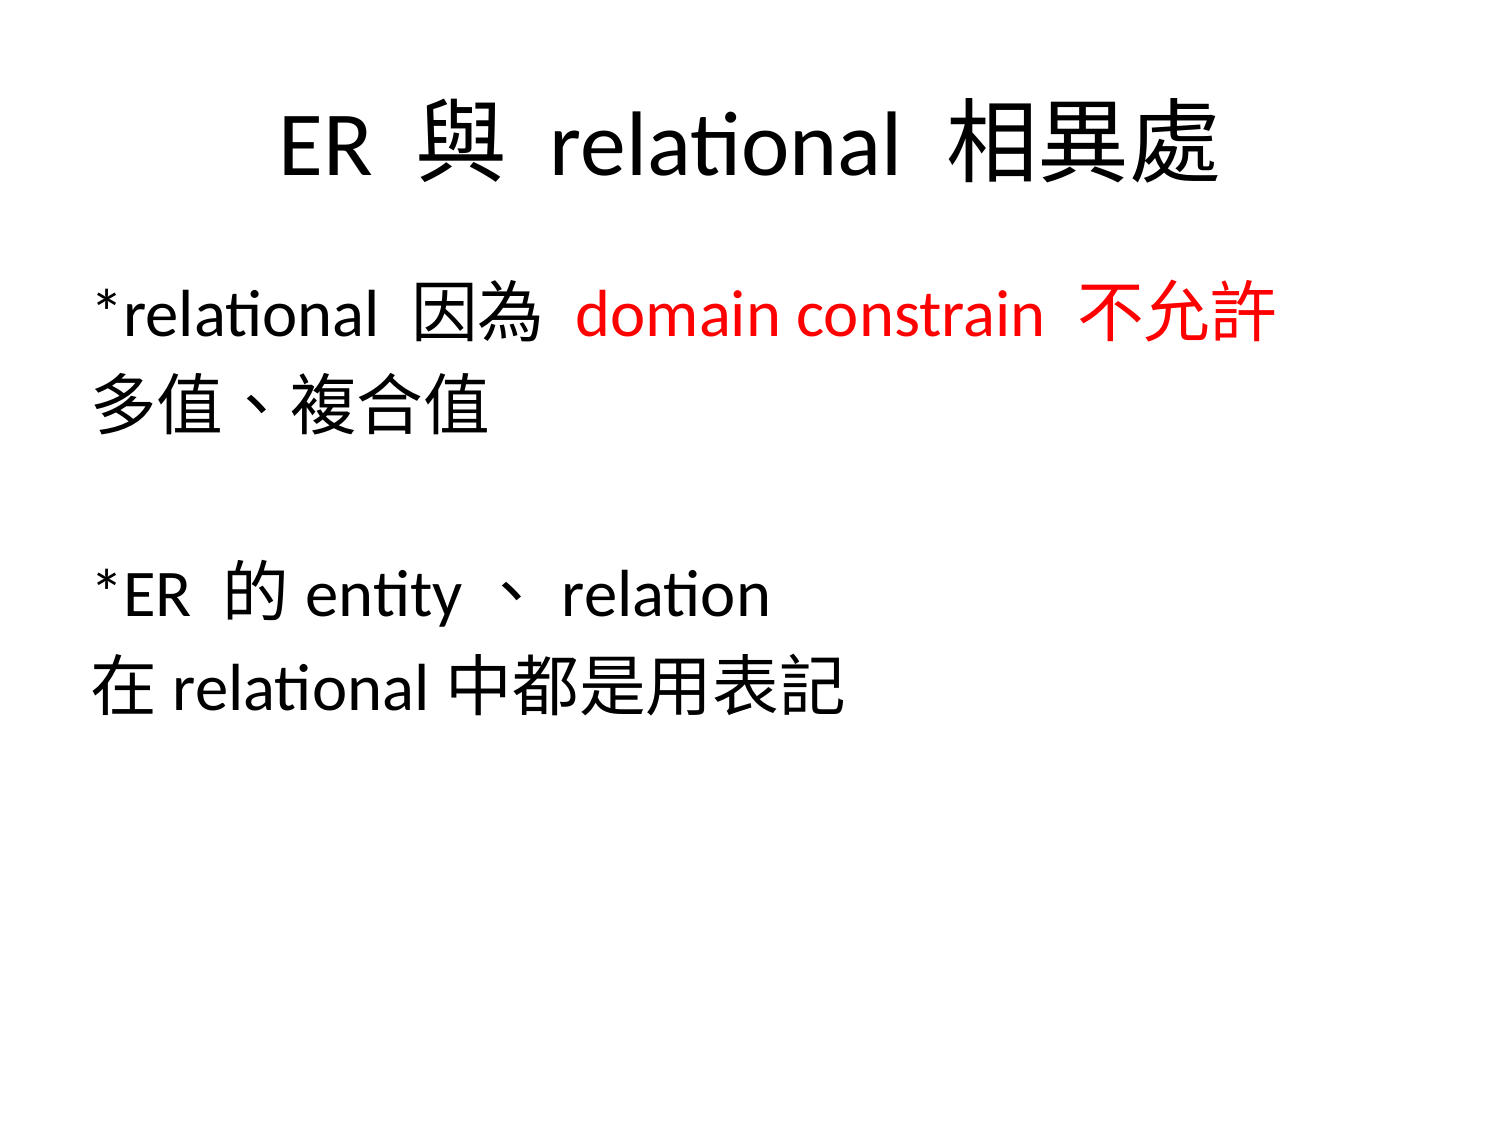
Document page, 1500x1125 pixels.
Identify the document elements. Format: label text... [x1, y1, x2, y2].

title ER 與 relational 相異處 [75, 45, 1425, 233]
list *relational 因為 domain constrain 不允許 多值、複合值 *ER 的entity、relation 在relational中都是用表記 [75, 262, 1425, 1005]
